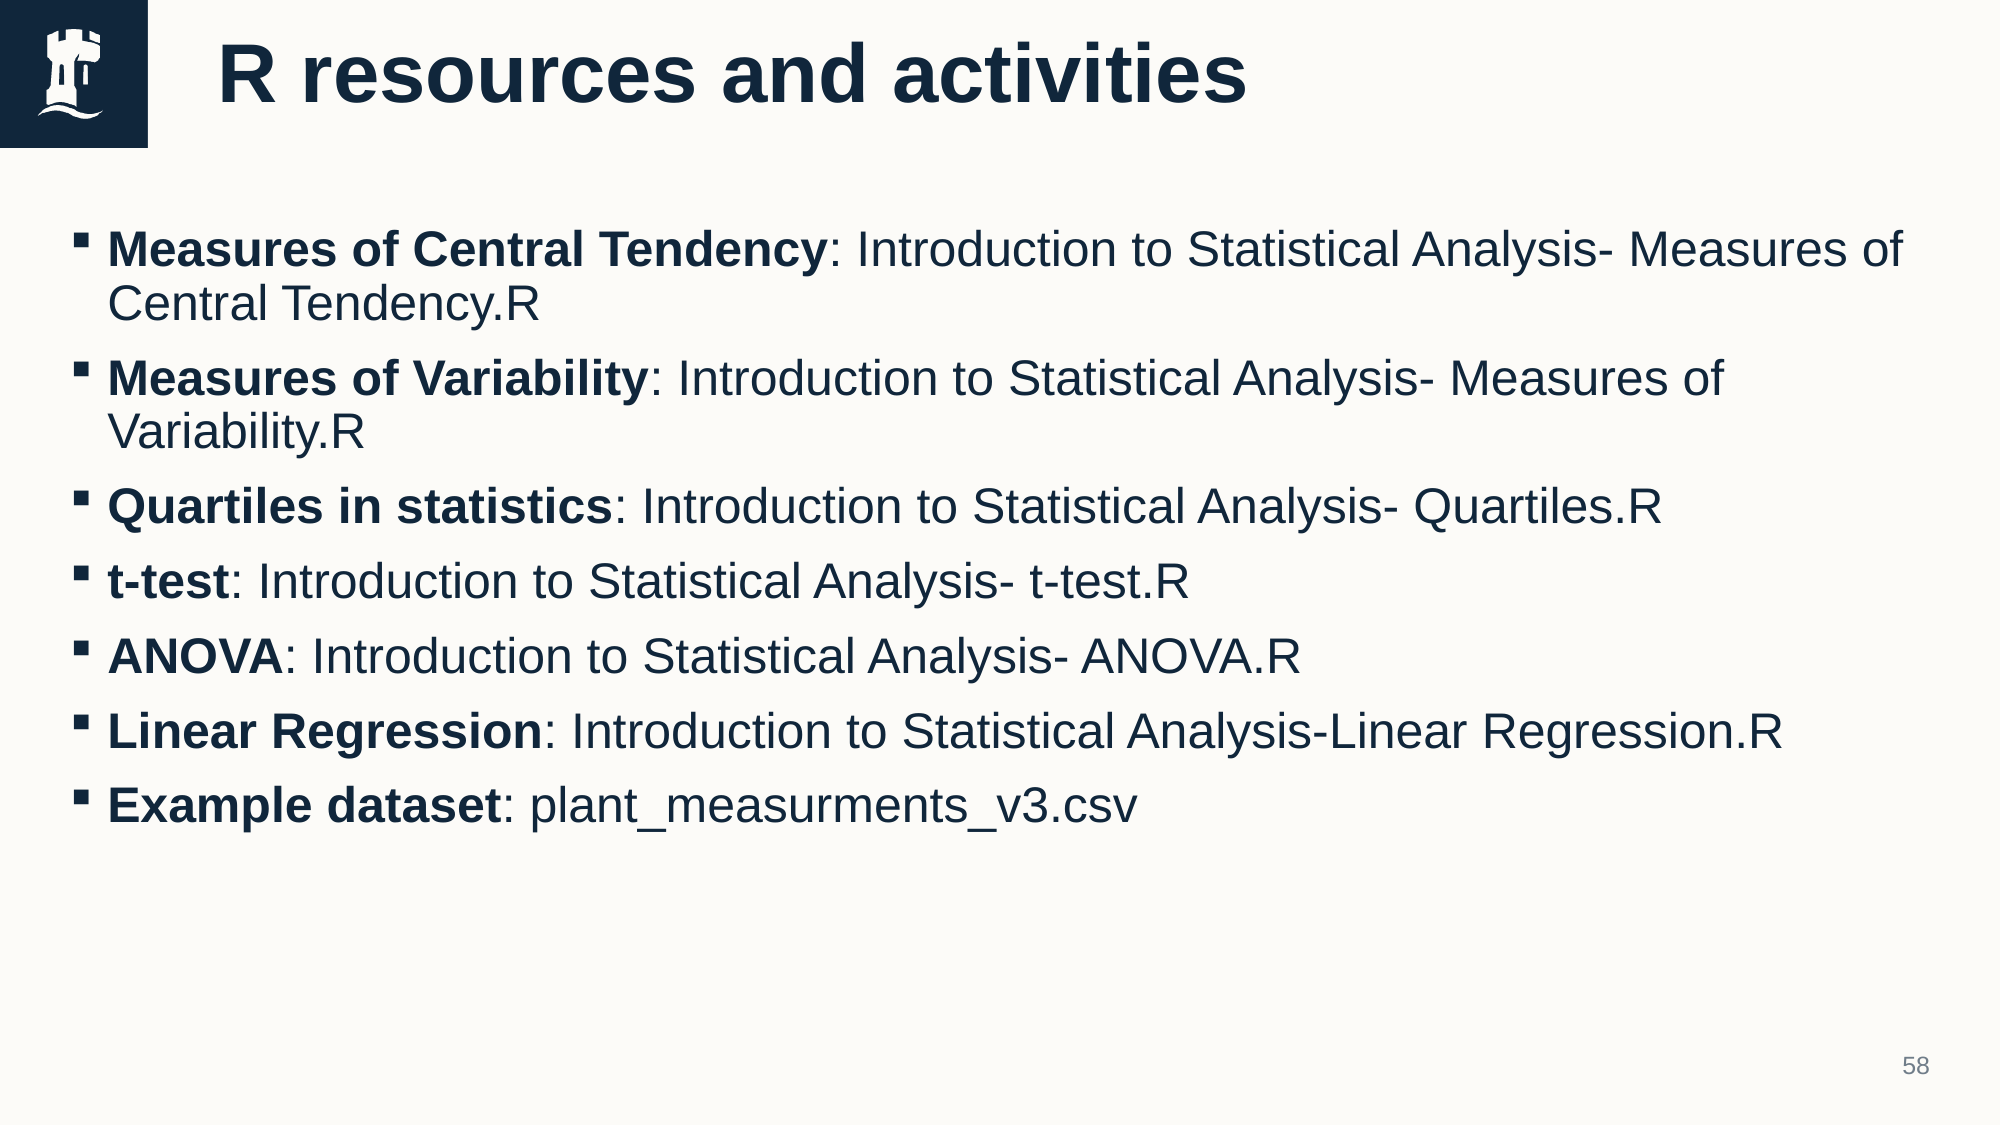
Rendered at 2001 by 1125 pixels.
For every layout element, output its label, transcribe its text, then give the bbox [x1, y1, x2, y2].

slide_number 58 [1812, 1049, 1931, 1083]
title R resources and activities [217, 0, 1931, 148]
list Measures of Central Tendency: Introduction to Statistical Analysis- Measures of Central Tendency.R Measures of Variability: Introduction to Statistical Analysis- Measures of Variability.R Quartiles in statistics: Introduction to Statistical Analysis- Quartiles.R t-test: Introduction to Statistical Analysis- t-test.R ANOVA: Introduction to Statistical Analysis- ANOVA.R Linear Regression: Introduction to Statistical Analysis-Linear Regression.R Example dataset: plant_measurments_v3.csv [69, 222, 1931, 1021]
picture [0, 0, 148, 148]
